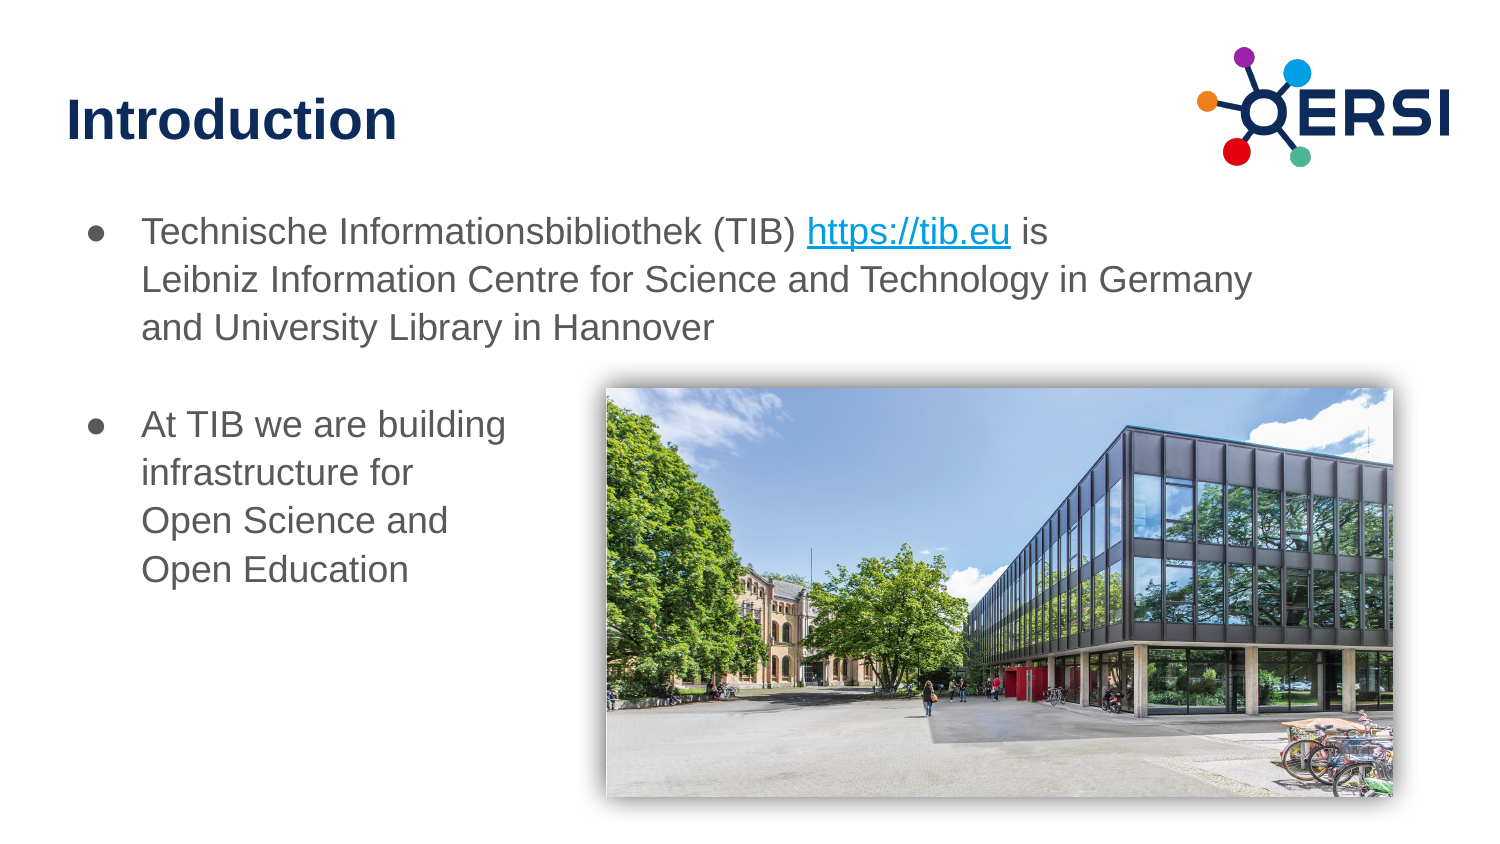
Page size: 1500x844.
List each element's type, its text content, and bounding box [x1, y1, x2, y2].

picture [605, 387, 1393, 798]
list Technische Informationsbibliothek (TIB) https://tib.eu is Leibniz Information Centre for Science and Technology in Germany and University Library in Hannover At TIB we are building infrastructure for Open Science and Open Education [51, 189, 1449, 750]
picture [1196, 46, 1450, 168]
title Introduction [51, 72, 1191, 167]
